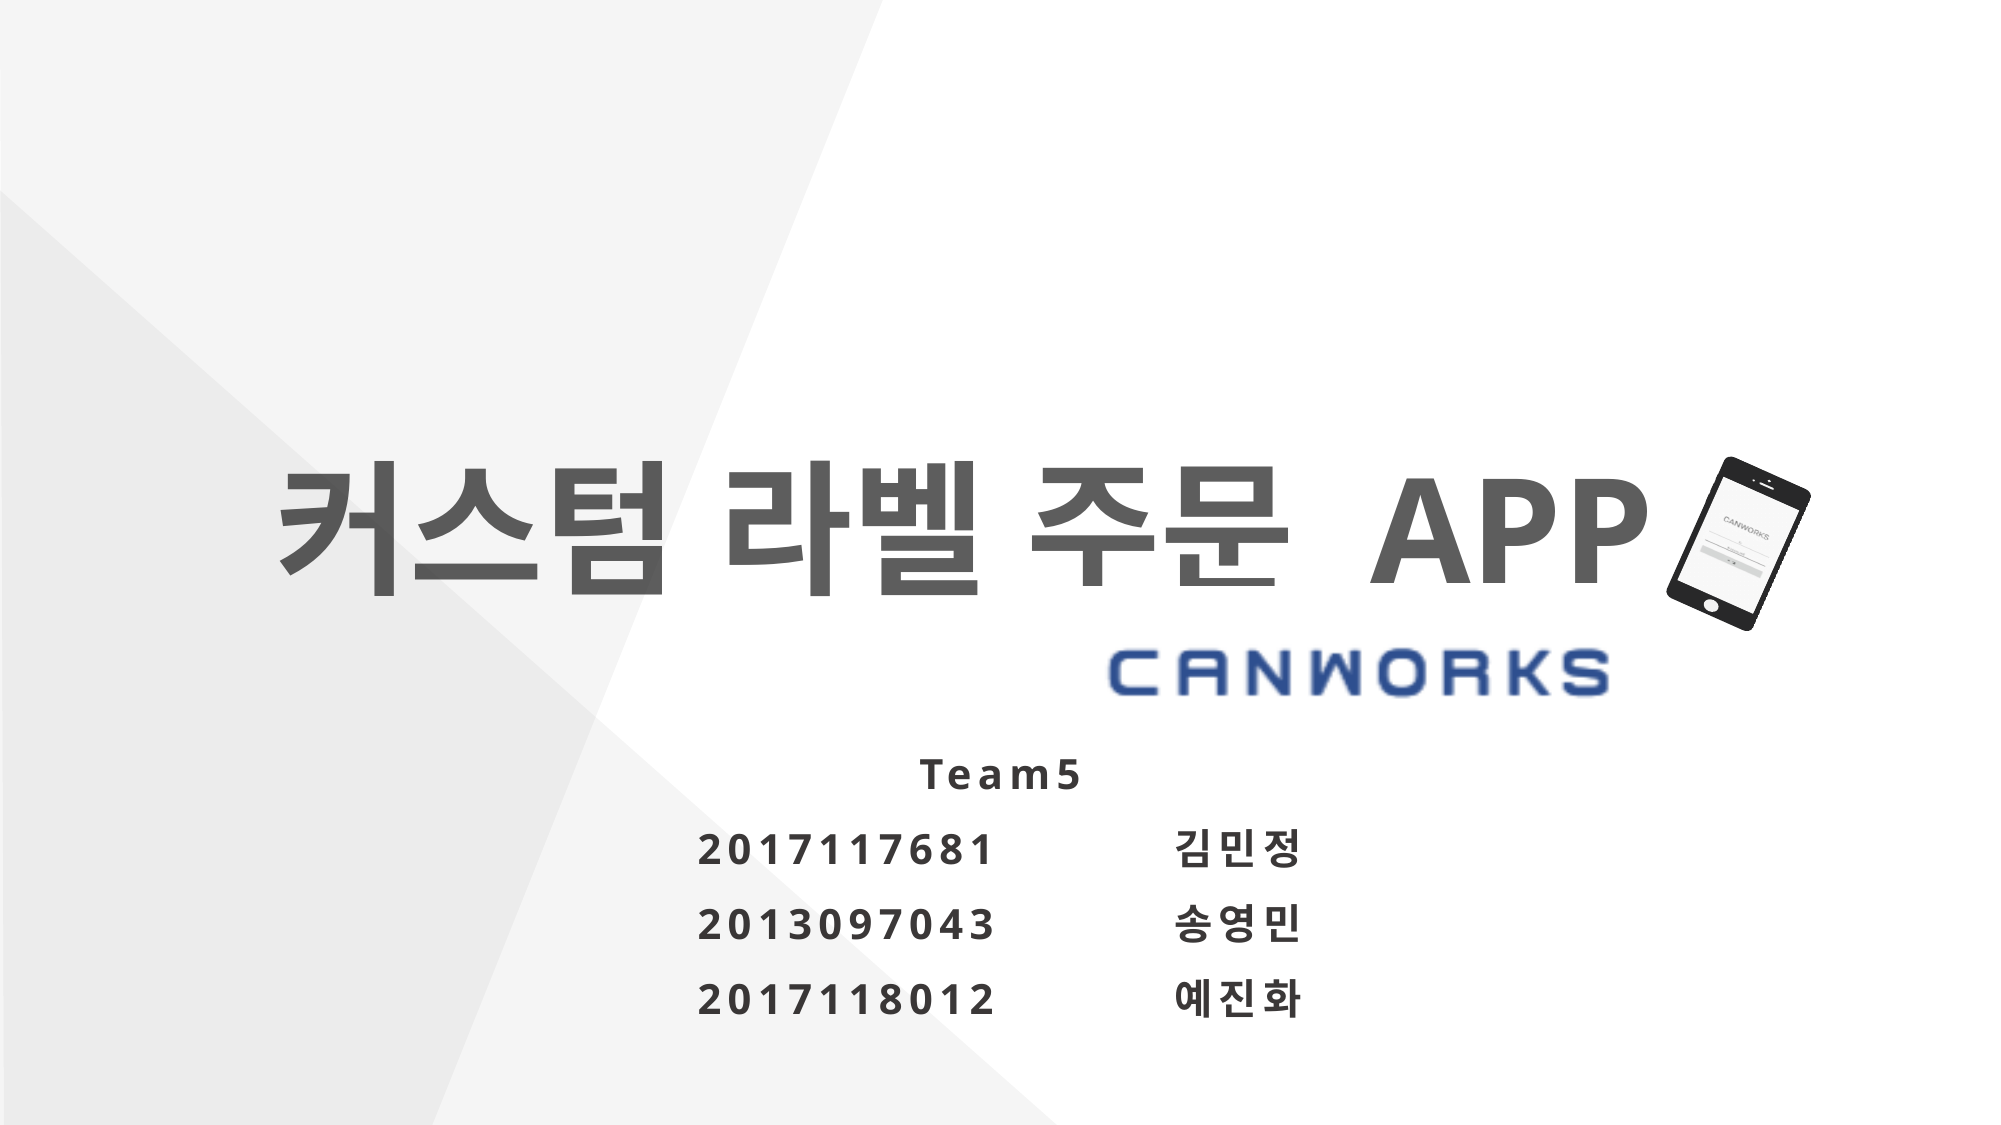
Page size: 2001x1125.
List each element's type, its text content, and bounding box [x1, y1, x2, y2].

text_box [434, 717, 1059, 1125]
picture [1786, 506, 1798, 538]
text_box Team5 2017117681 김민정 2013097043 송영민 2017118012 예진화 [625, 740, 1514, 1077]
text_box 커스텀 라벨 주문 APP [614, 342, 1765, 675]
picture [1075, 586, 1664, 733]
picture [1679, 554, 1691, 585]
text_box [0, 0, 884, 1125]
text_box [1691, 466, 1786, 621]
